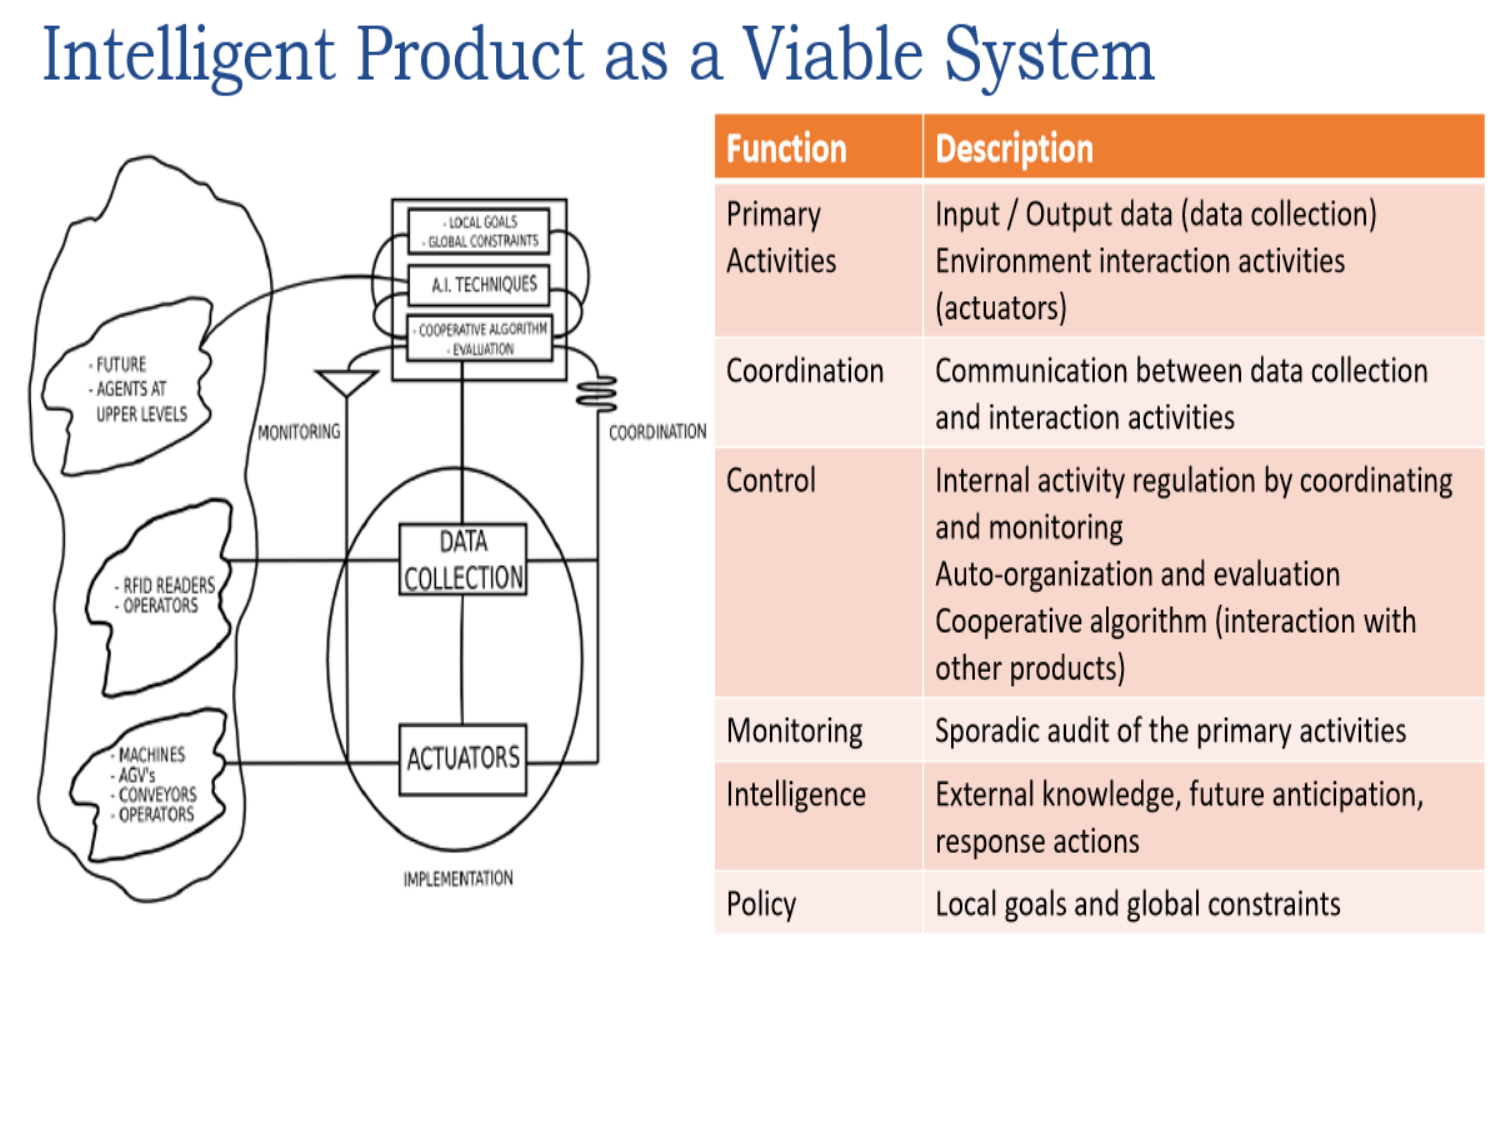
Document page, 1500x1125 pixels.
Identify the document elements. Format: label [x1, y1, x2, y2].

picture [0, 0, 1500, 953]
